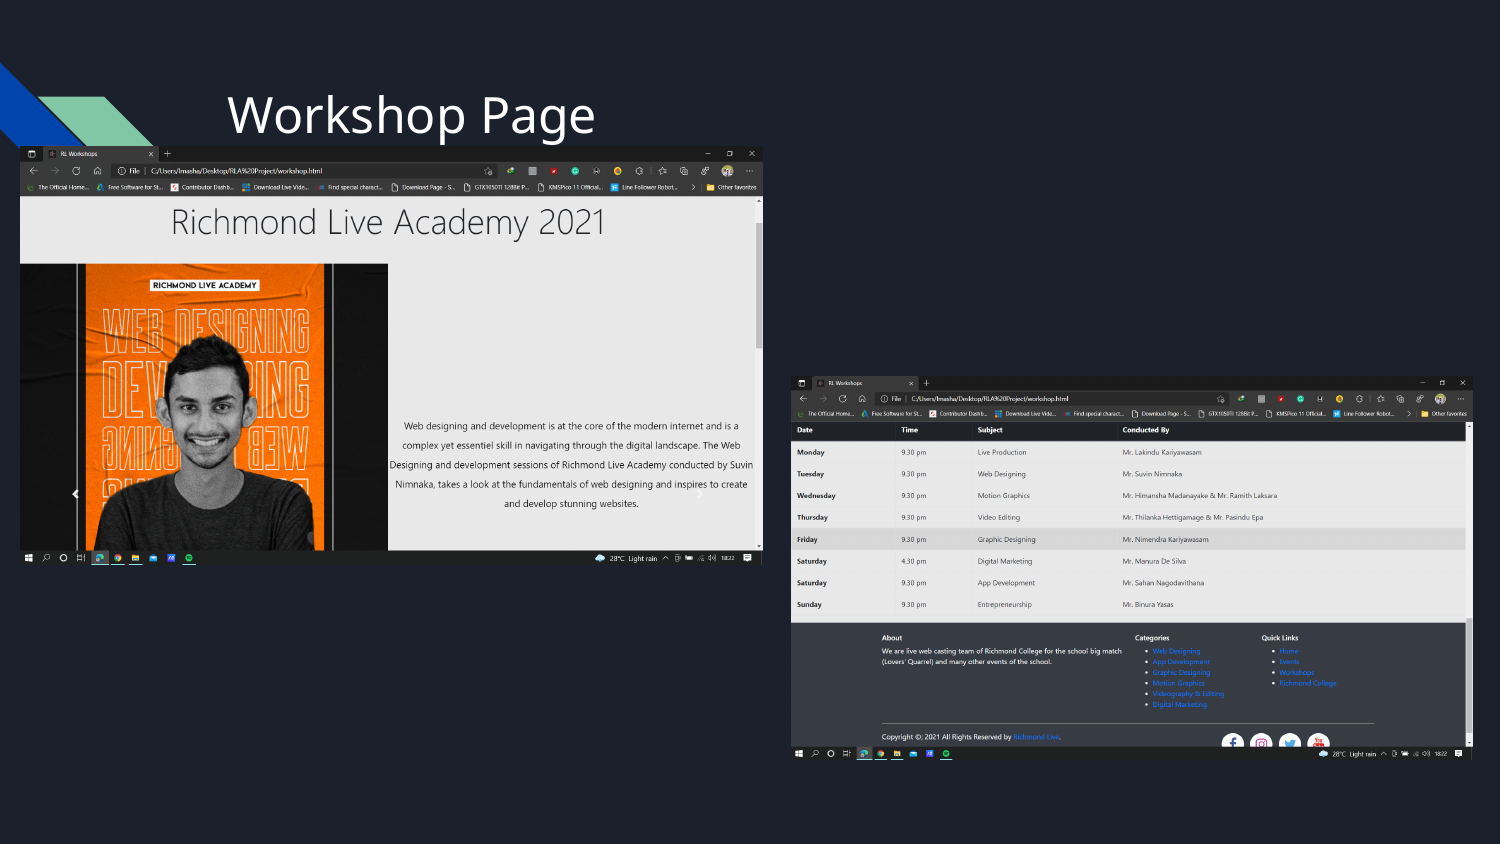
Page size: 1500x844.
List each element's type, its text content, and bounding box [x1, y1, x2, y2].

title Workshop Page [212, 64, 1368, 215]
picture [791, 375, 1473, 760]
picture [20, 146, 763, 565]
